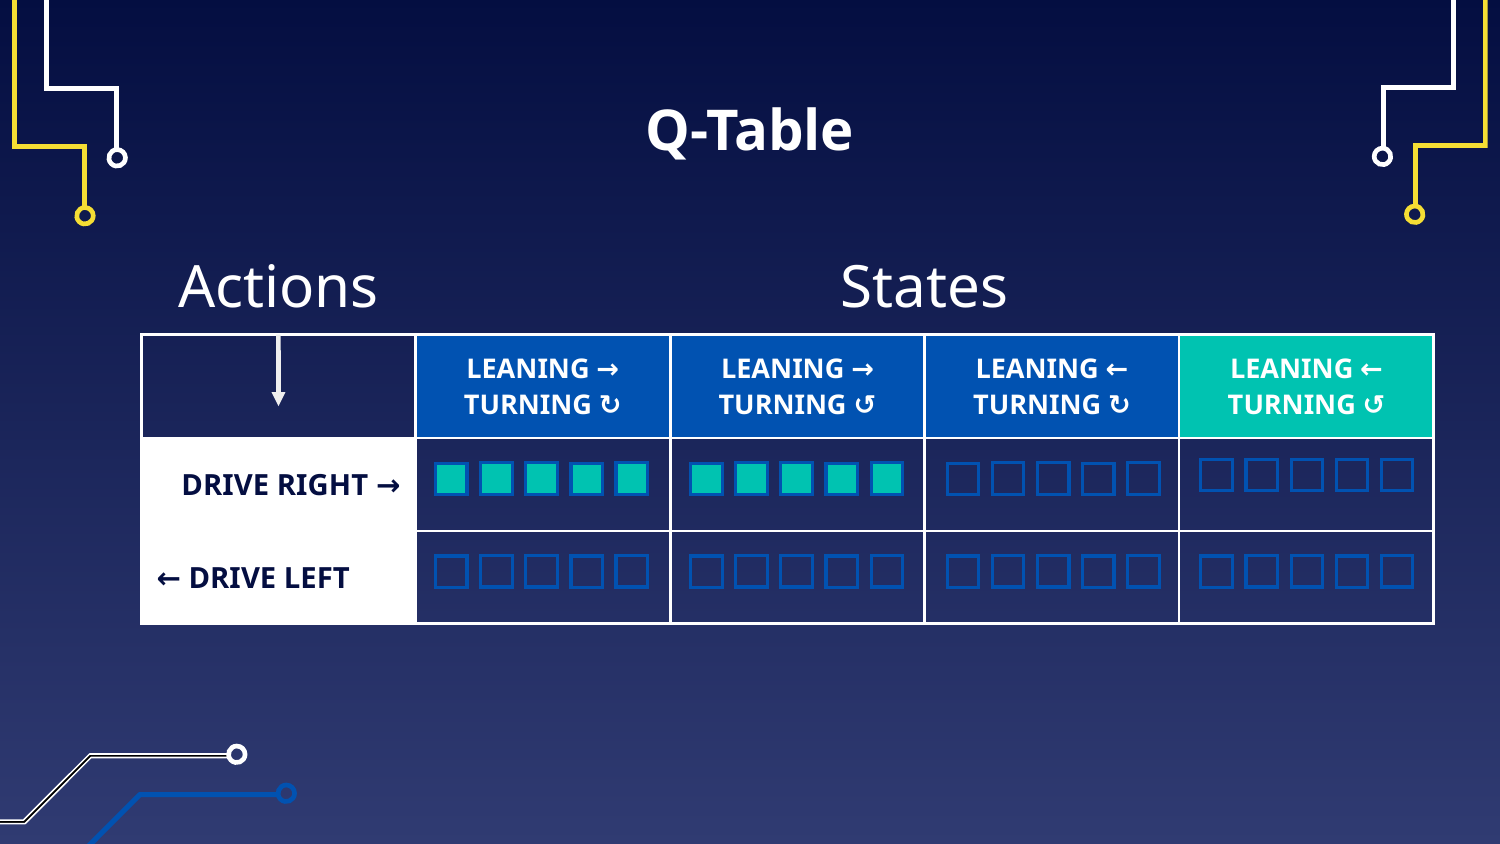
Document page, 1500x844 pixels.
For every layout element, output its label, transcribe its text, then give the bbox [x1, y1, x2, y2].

table_header [143, 336, 414, 437]
table_cell DRIVE RIGHT → [143, 439, 414, 530]
table_cell [417, 532, 669, 622]
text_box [1200, 555, 1413, 588]
table_cell [672, 532, 923, 622]
table_cell [1180, 532, 1432, 622]
table_cell [1180, 439, 1432, 530]
text_box States [416, 242, 1434, 335]
table_header LEANING ← TURNING ↻ [926, 336, 1178, 437]
table_cell [672, 439, 923, 530]
table_header LEANING → TURNING ↻ [417, 336, 669, 437]
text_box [435, 462, 648, 495]
table_cell [926, 439, 1178, 530]
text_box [947, 555, 1160, 588]
table_cell ← DRIVE LEFT [143, 532, 414, 622]
table_cell [417, 439, 669, 530]
text_box [272, 334, 285, 407]
table_cell [926, 532, 1178, 622]
text_box Actions [141, 242, 416, 335]
table_header LEANING → TURNING ↺ [672, 336, 923, 437]
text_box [947, 462, 1160, 495]
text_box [690, 462, 903, 495]
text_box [435, 555, 648, 588]
title Q-Table [116, 88, 1383, 167]
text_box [690, 555, 903, 588]
table_header LEANING ← TURNING ↺ [1180, 336, 1432, 437]
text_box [1200, 458, 1413, 491]
